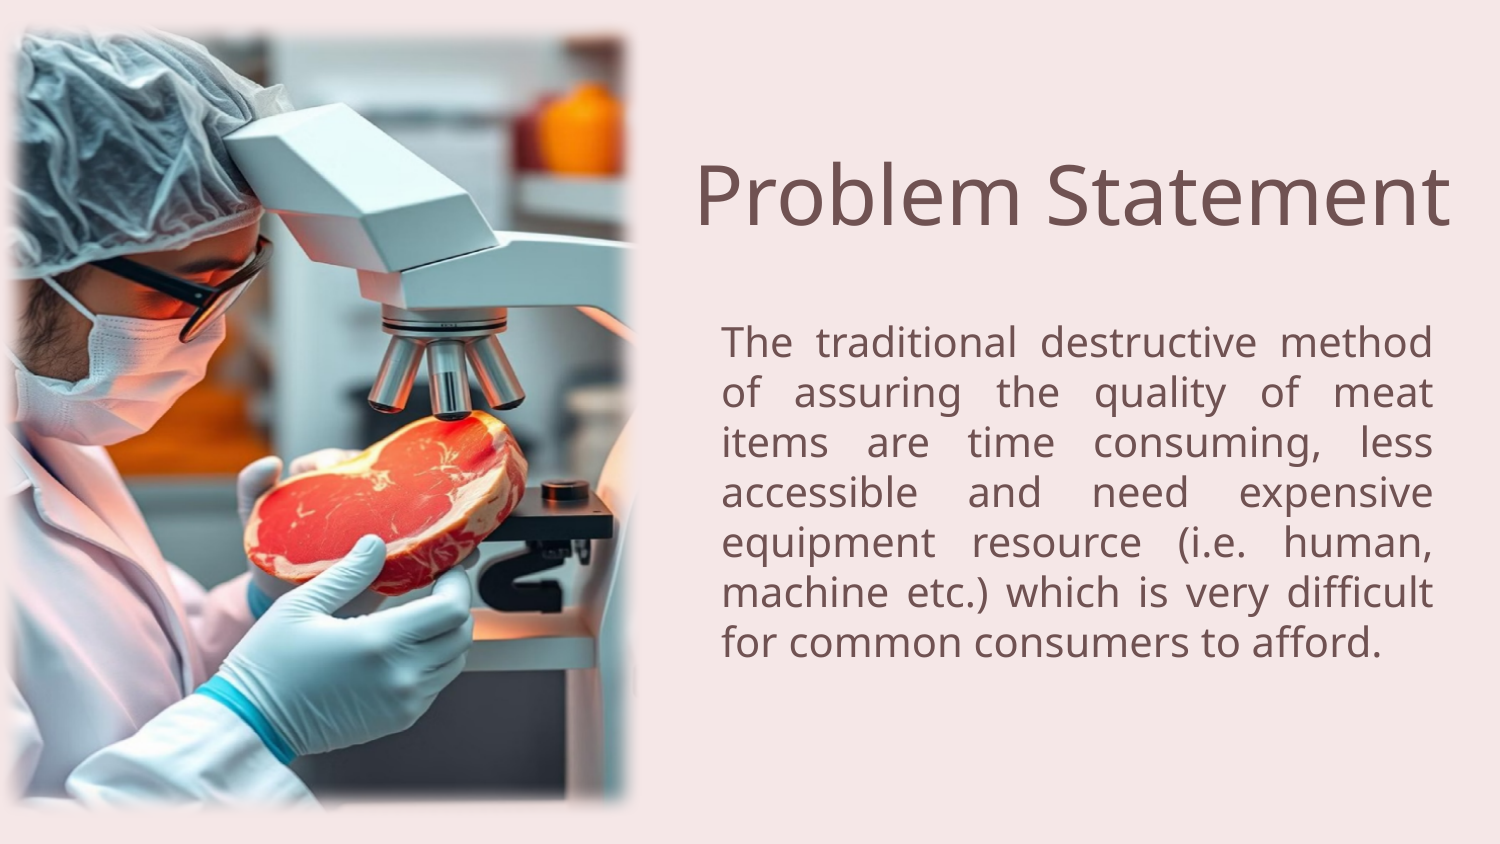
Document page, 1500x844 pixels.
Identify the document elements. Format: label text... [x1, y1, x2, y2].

list The traditional destructive method of assuring the quality of meat items are time consuming, less accessible and need expensive equipment resource (i.e. human, machine etc.) which is very difficult for common consumers to afford. [706, 220, 1450, 761]
picture [0, 19, 642, 818]
title Problem Statement [678, 126, 1500, 221]
